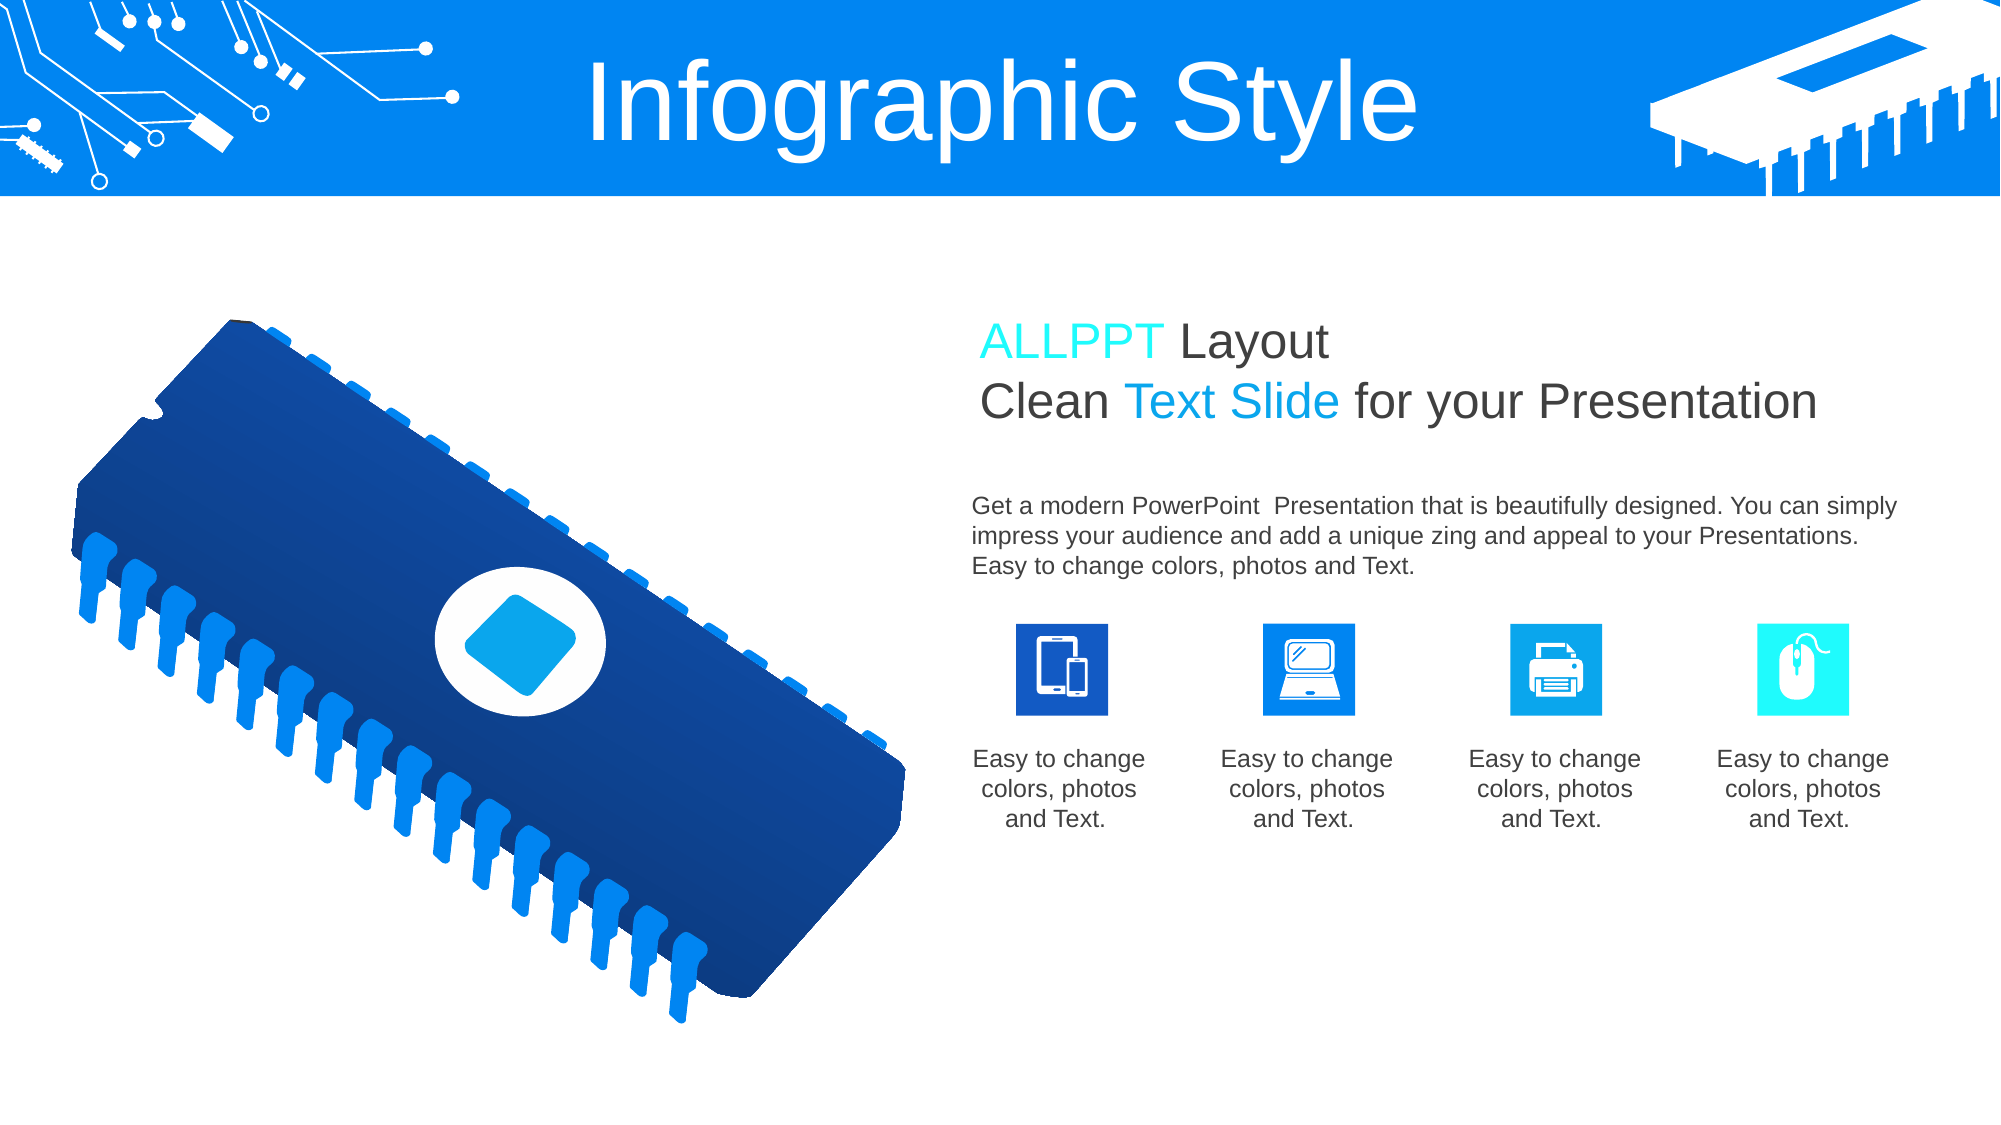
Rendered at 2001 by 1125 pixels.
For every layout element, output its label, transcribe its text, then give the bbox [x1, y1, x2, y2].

text_box [1510, 623, 1603, 716]
text_box [1278, 638, 1342, 701]
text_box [71, 319, 906, 1024]
text_box [1778, 632, 1832, 701]
text_box [1016, 623, 1109, 716]
text_box [1756, 623, 1850, 717]
text_box ALLPPT Layout Clean Text Slide for your Presentation [964, 301, 1932, 437]
text_box Easy to change colors, photos and Text. [1700, 735, 1906, 840]
text_box Easy to change colors, photos and Text. [1452, 735, 1658, 840]
text_box Easy to change colors, photos and Text. [956, 735, 1162, 840]
text_box [1262, 623, 1356, 717]
list Infographic Style [53, 44, 1952, 164]
text_box [1035, 634, 1089, 698]
text_box Get a modern PowerPoint Presentation that is beautifully designed. You can simply impress your audience and add a unique zing and appeal to your Presentations. Easy to change colors, photos and Text. [956, 482, 1924, 588]
text_box [1528, 640, 1585, 698]
text_box Easy to change colors, photos and Text. [1204, 735, 1410, 840]
